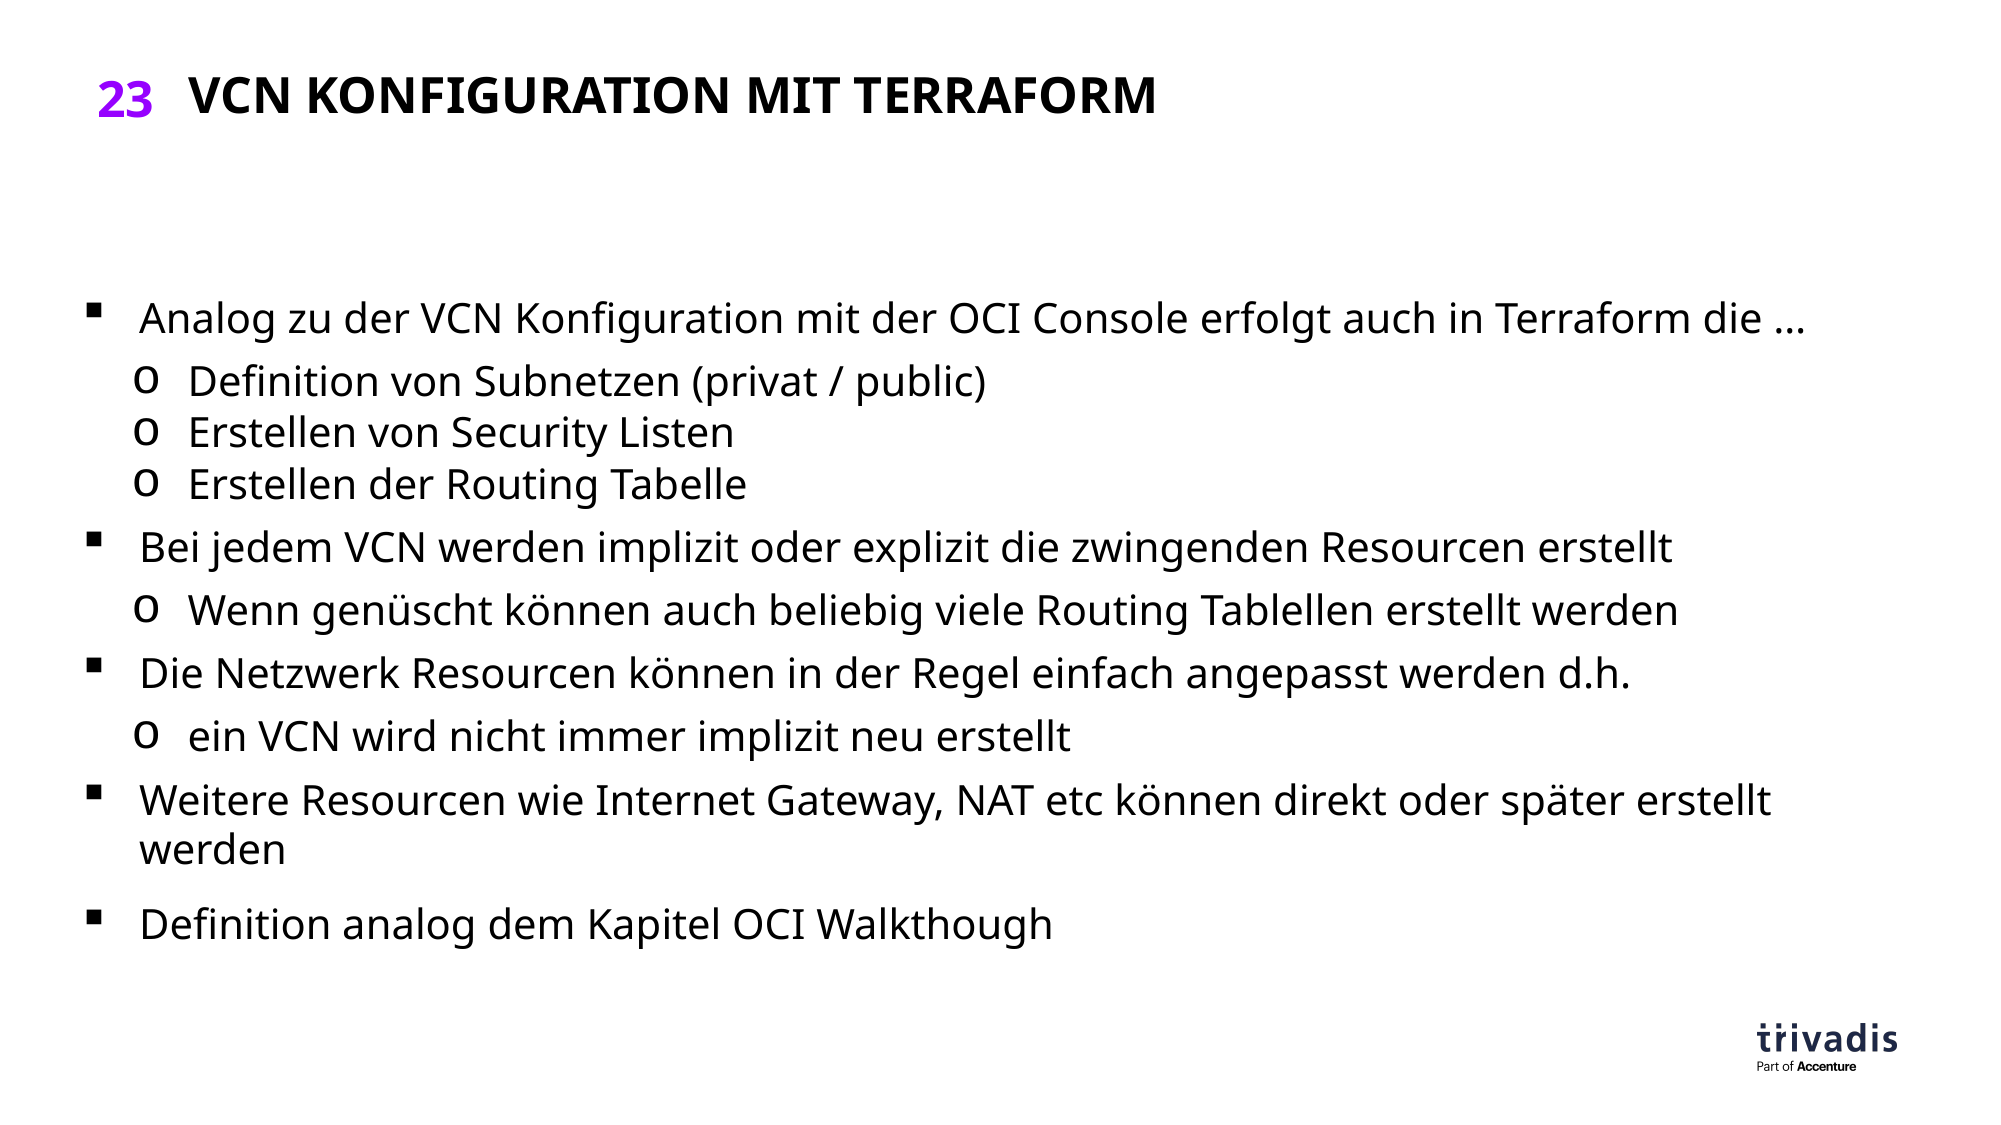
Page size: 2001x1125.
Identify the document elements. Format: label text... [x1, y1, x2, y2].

list Analog zu der VCN Konfiguration mit der OCI Console erfolgt auch in Terraform die … Definition von Subnetzen (privat / public) Erstellen von Security Listen Erstellen der Routing Tabelle Bei jedem VCN werden implizit oder explizit die zwingenden Resourcen erstellt Wenn genüscht können auch beliebig viele Routing Tablellen erstellt werden Die Netzwerk Resourcen können in der Regel einfach angepasst werden d.h. ein VCN wird nicht immer implizit neu erstellt Weitere Resourcen wie Internet Gateway, NAT etc können direkt oder später erstellt werden Definition analog dem Kapitel OCI Walkthough [65, 284, 1933, 1062]
picture [1757, 1062, 1897, 1071]
title VCN Konfiguration mit Terraform [170, 63, 1933, 136]
